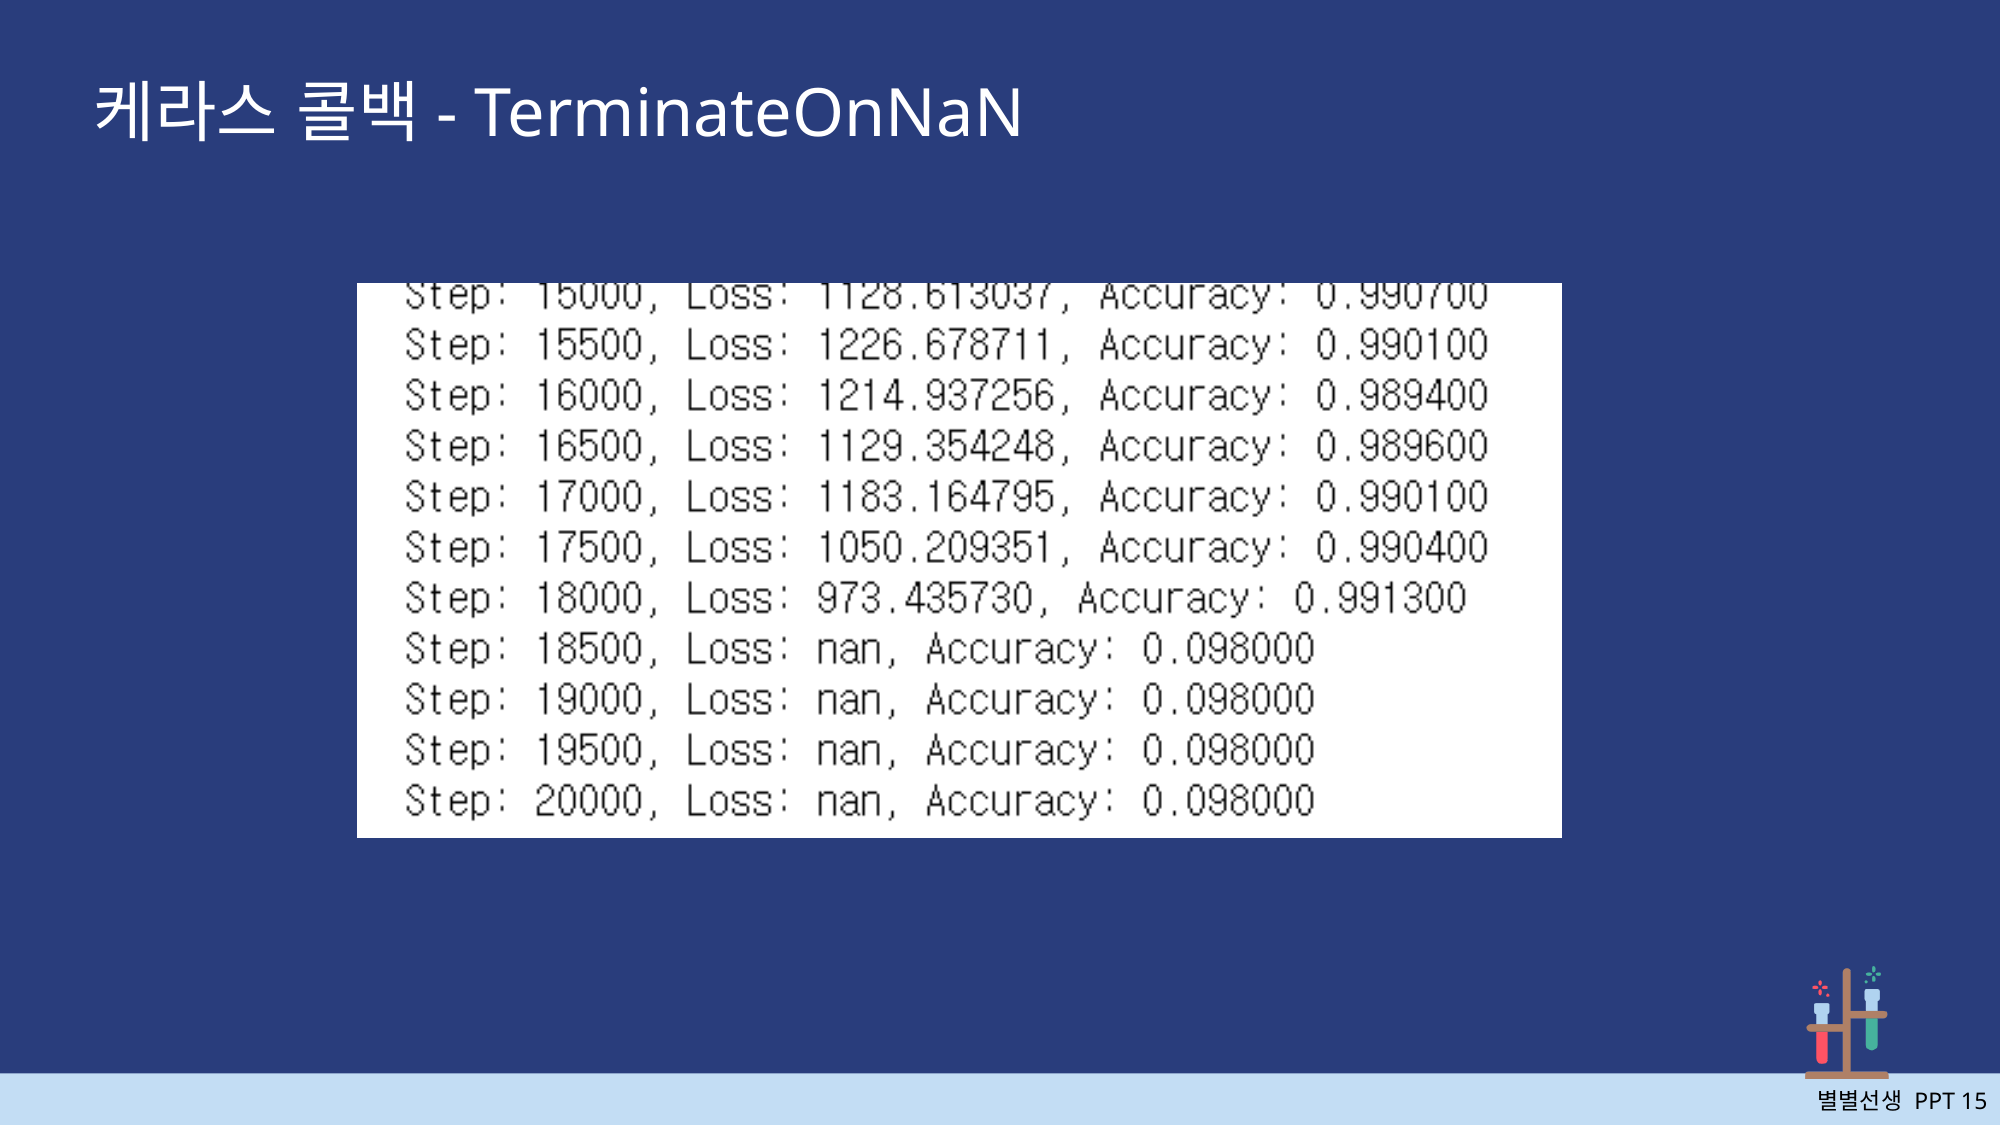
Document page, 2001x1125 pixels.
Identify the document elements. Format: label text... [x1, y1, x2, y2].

picture [357, 283, 1562, 838]
text_box [0, 1072, 2000, 1125]
text_box 케라스 콜백- TerminateOnNaN [78, 62, 1041, 158]
picture [1790, 966, 1903, 1080]
text_box 별별선생 PPT 15 [1802, 1078, 2000, 1122]
